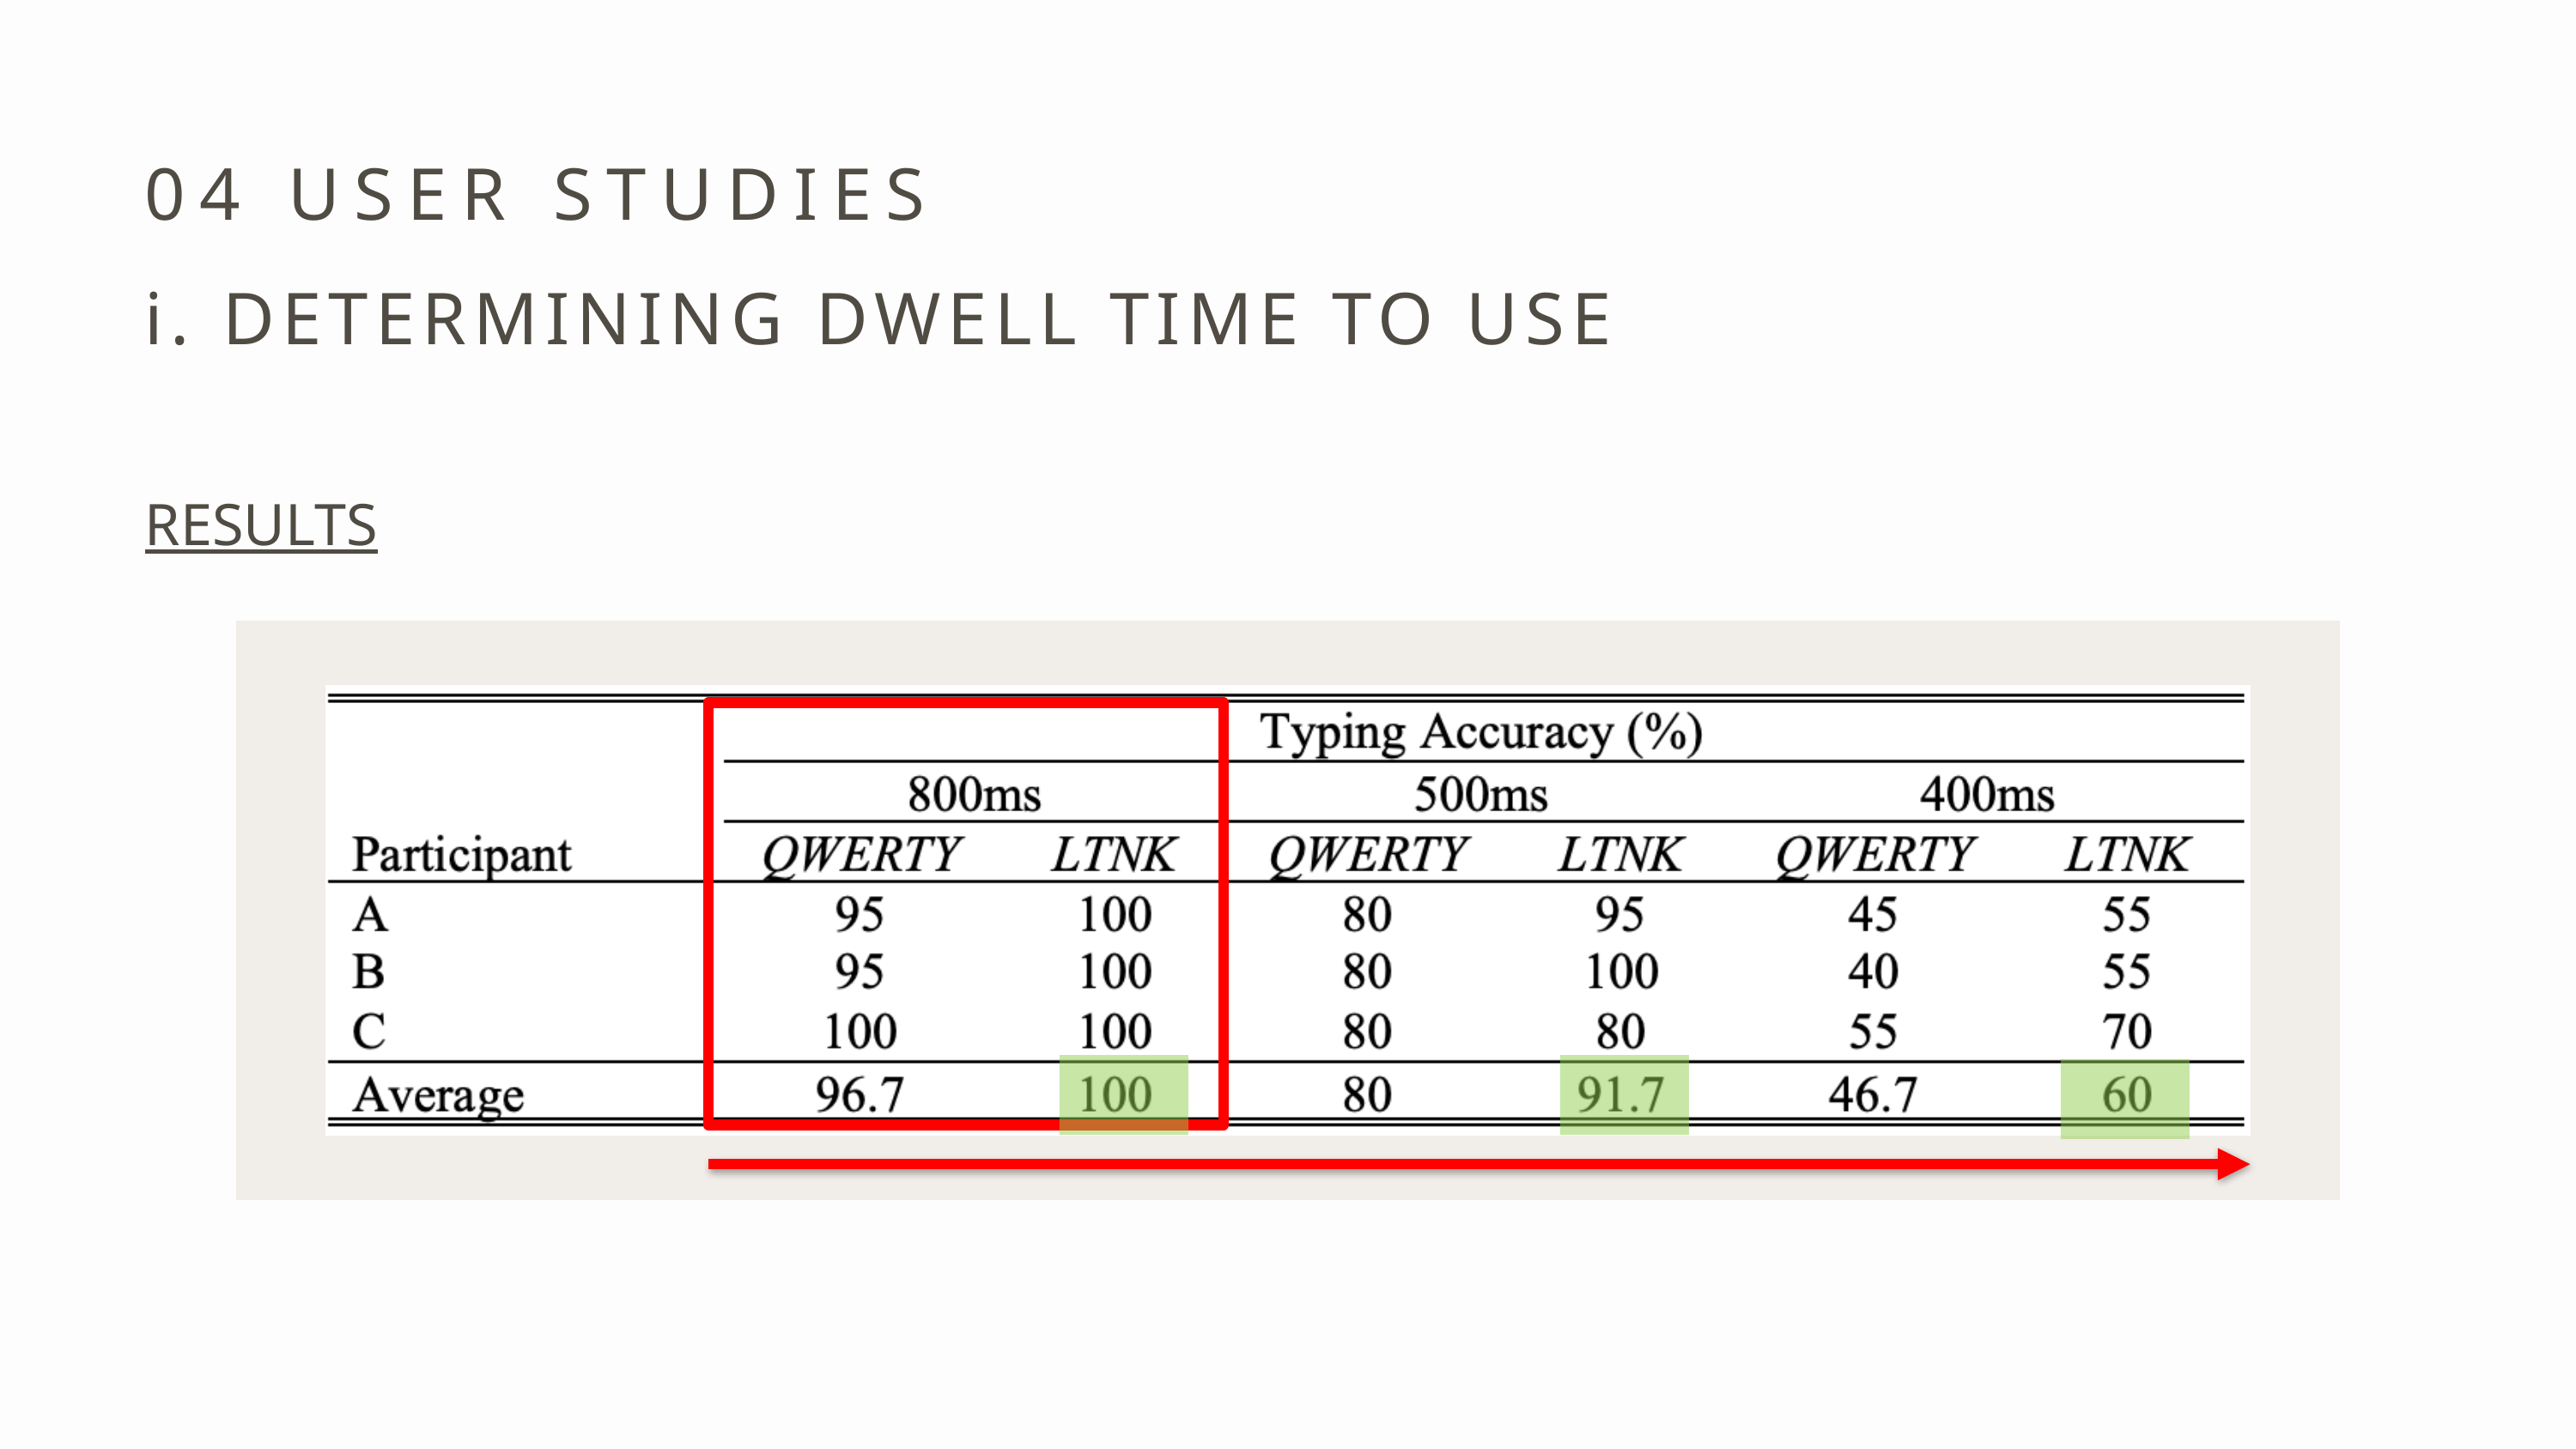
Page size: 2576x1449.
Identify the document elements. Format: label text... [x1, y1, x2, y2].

text_box 04 USER STUDIES [144, 134, 1527, 234]
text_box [235, 594, 2340, 1200]
text_box RESULTS [144, 476, 2432, 557]
text_box i. DETERMINING DWELL TIME TO USE [144, 258, 2432, 359]
